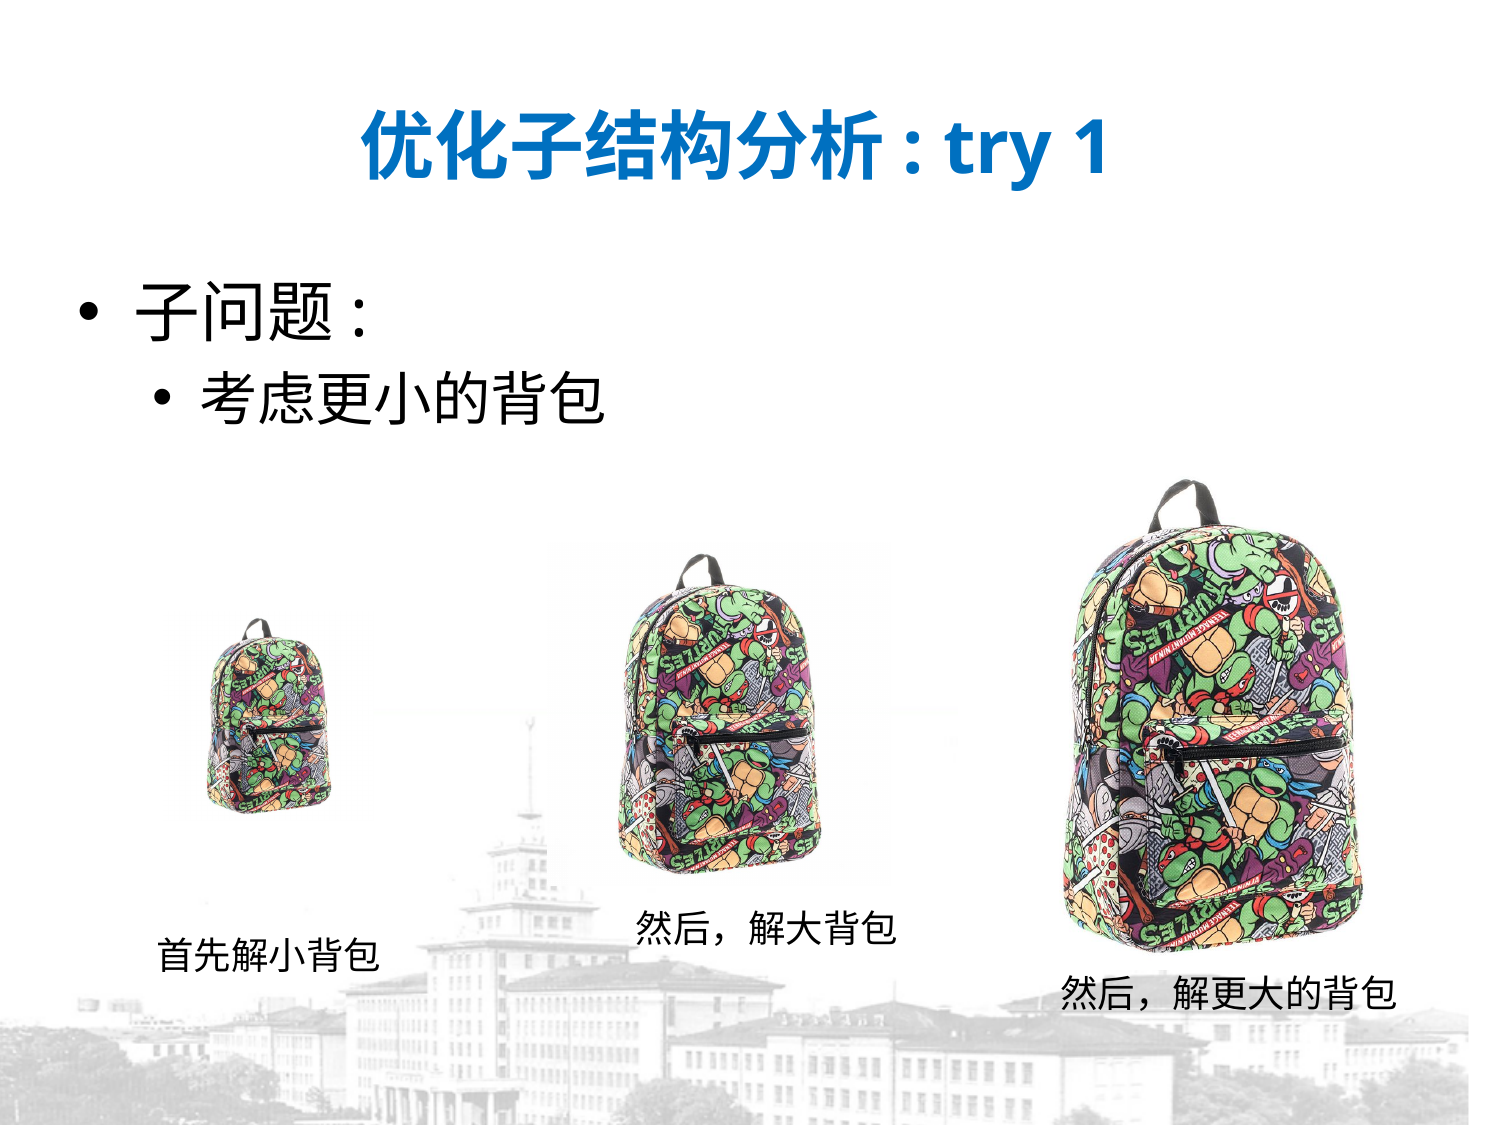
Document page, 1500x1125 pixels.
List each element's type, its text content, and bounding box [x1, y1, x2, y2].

picture [0, 462, 1500, 1125]
text_box 然后，解更大的背包 [1033, 978, 1425, 1023]
picture [547, 542, 891, 886]
title 优化子结构分析: try 1 [62, 50, 1413, 238]
picture [163, 611, 374, 822]
list 子问题: 考虑更小的背包 [62, 262, 1413, 1013]
text_box 首先解小背包 [120, 924, 417, 985]
text_box 然后，解大背包 [620, 897, 917, 957]
